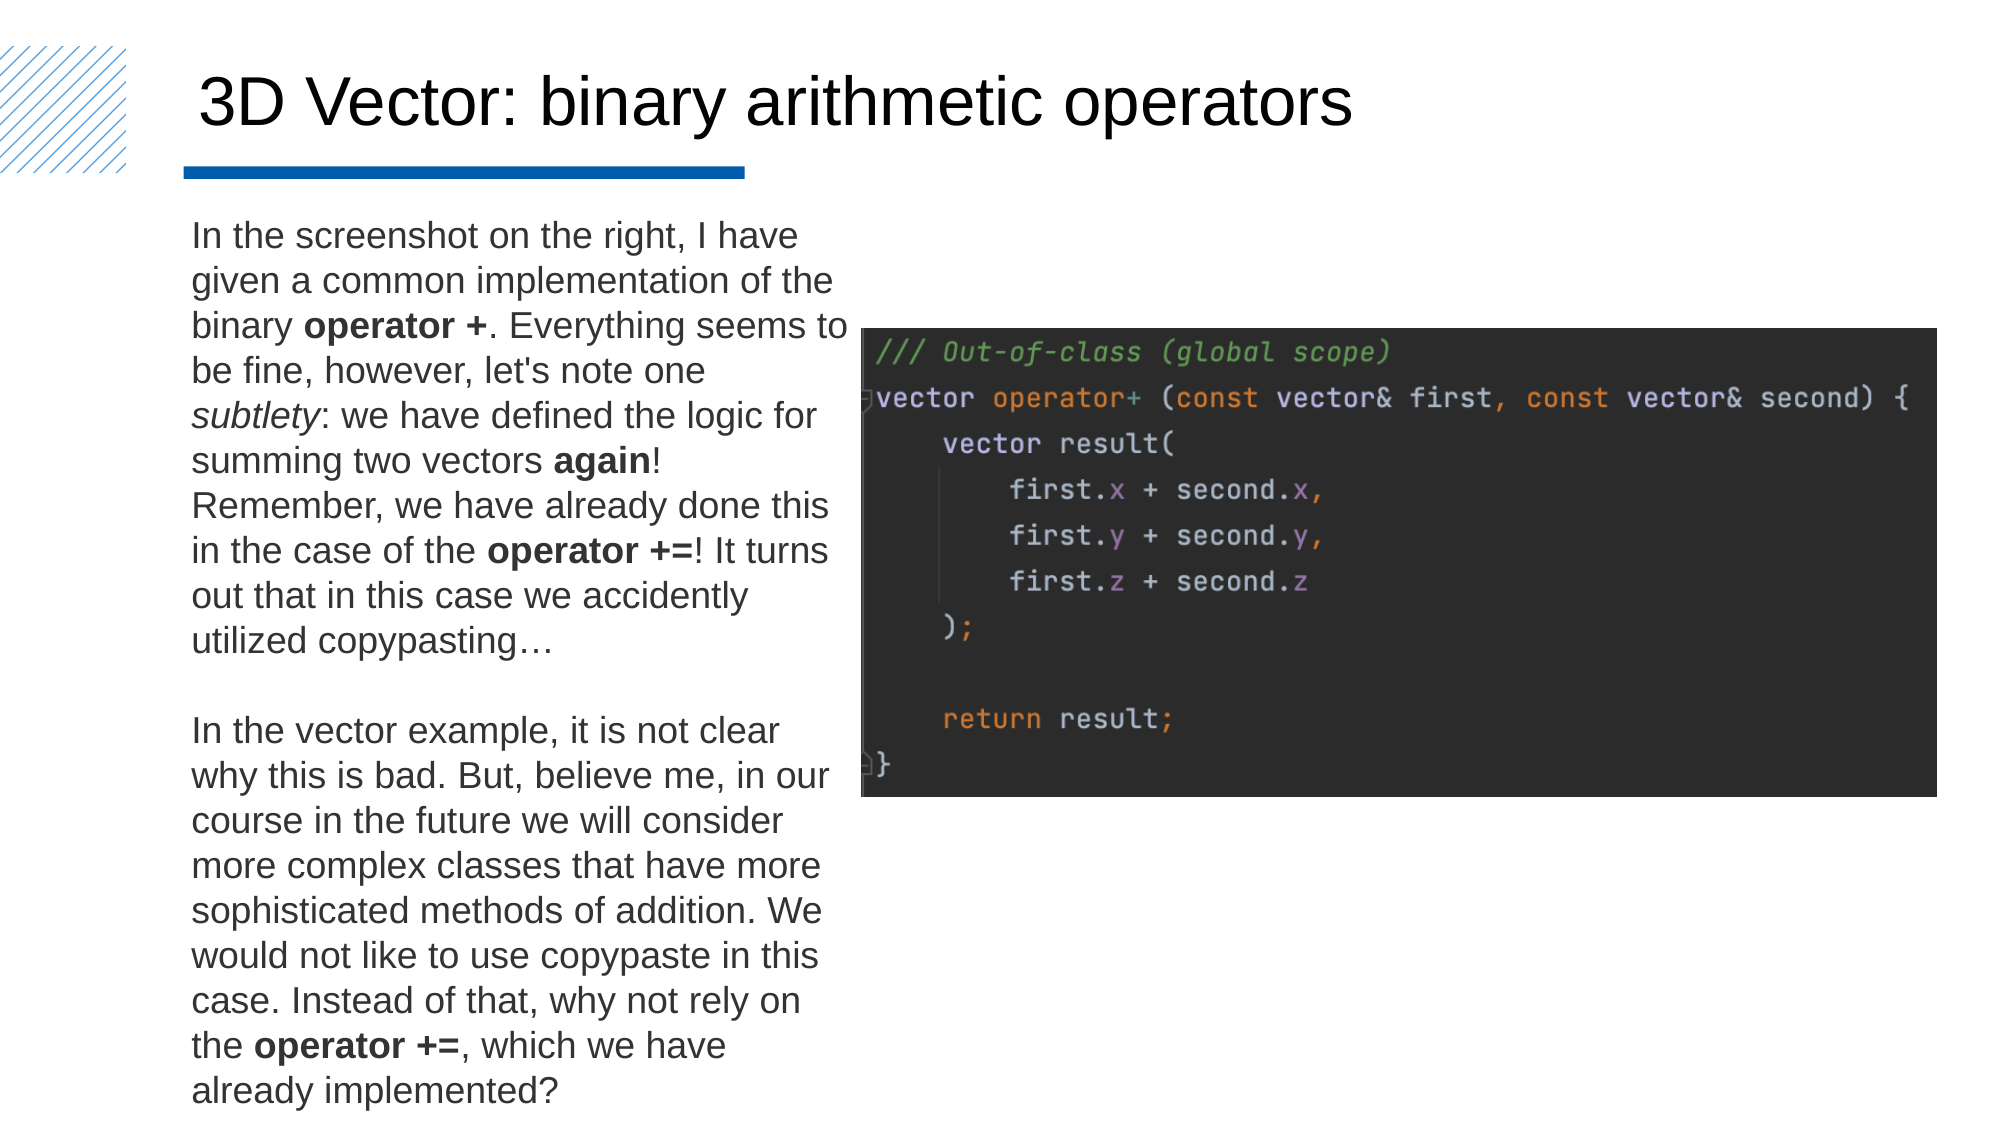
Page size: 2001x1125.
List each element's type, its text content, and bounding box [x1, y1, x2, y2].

picture [861, 327, 1937, 798]
text_box In the screenshot on the right, I have given a common implementation of the binary operator +. Everything seems to be fine, however, let's note one subtlety: we have defined the logic for summing two vectors again! Remember, we have already done this in the case of the operator +=! It turns out that in this case we accidently utilized copypasting… In the vector example, it is not clear why this is bad. But, believe me, in our course in the future we will consider more complex classes that have more sophisticated methods of addition. We would not like to use copypaste in this case. Instead of that, why not rely on the operator +=, which we have already implemented? [183, 203, 862, 1119]
list 3D Vector: binary arithmetic operators [183, 58, 1780, 149]
picture [0, 46, 126, 173]
